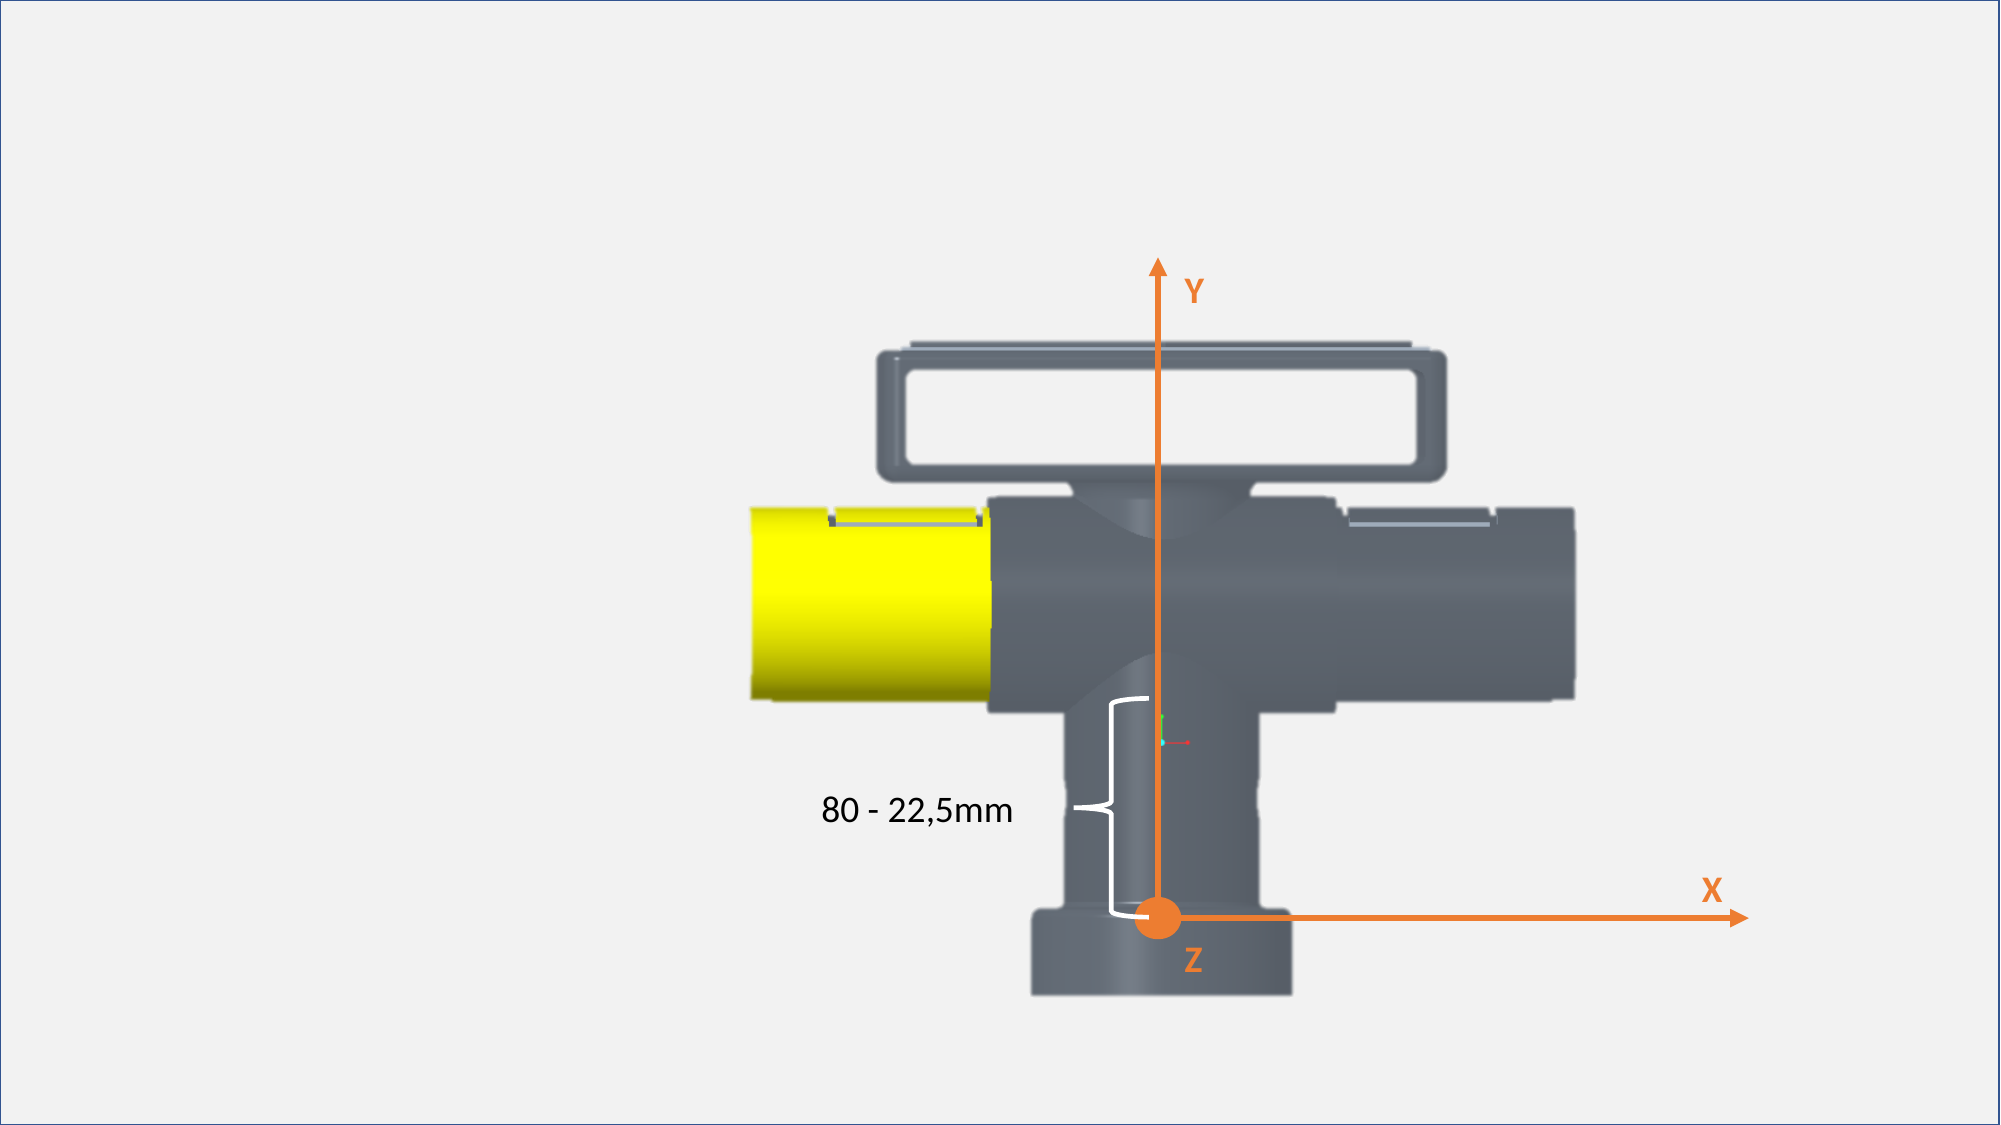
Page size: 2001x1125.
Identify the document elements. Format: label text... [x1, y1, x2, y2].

text_box [0, 0, 2000, 1125]
text_box Y [1169, 258, 1339, 287]
picture [341, 287, 1893, 1046]
